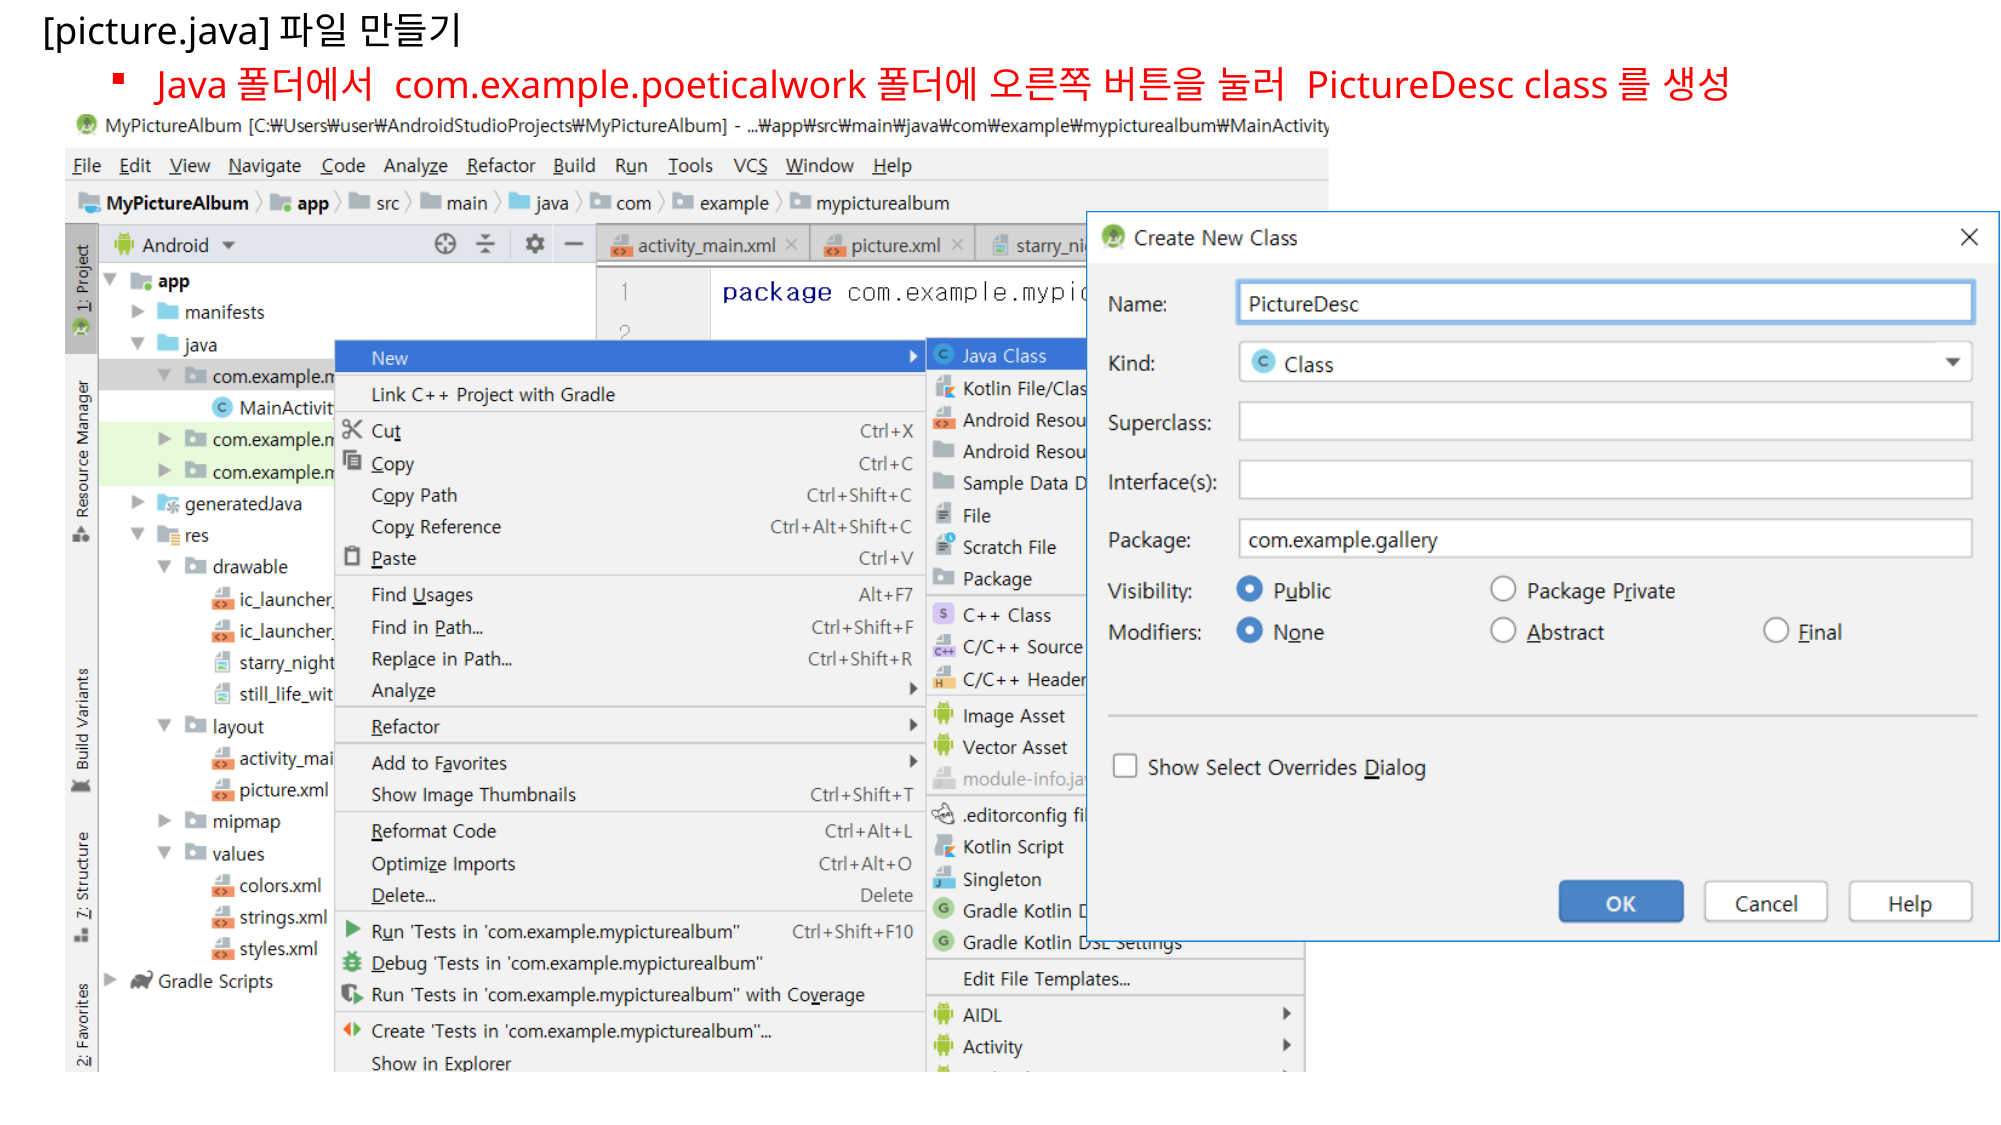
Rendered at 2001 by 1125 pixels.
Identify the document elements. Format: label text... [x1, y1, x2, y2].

text_box Java폴더에서 com.example.poeticalwork폴더에 오른쪽 버튼을 눌러 PictureDesc class를 생성 [94, 53, 1747, 114]
text_box [picture.java]파일 만들기 [27, 0, 478, 60]
picture [64, 114, 2000, 1073]
